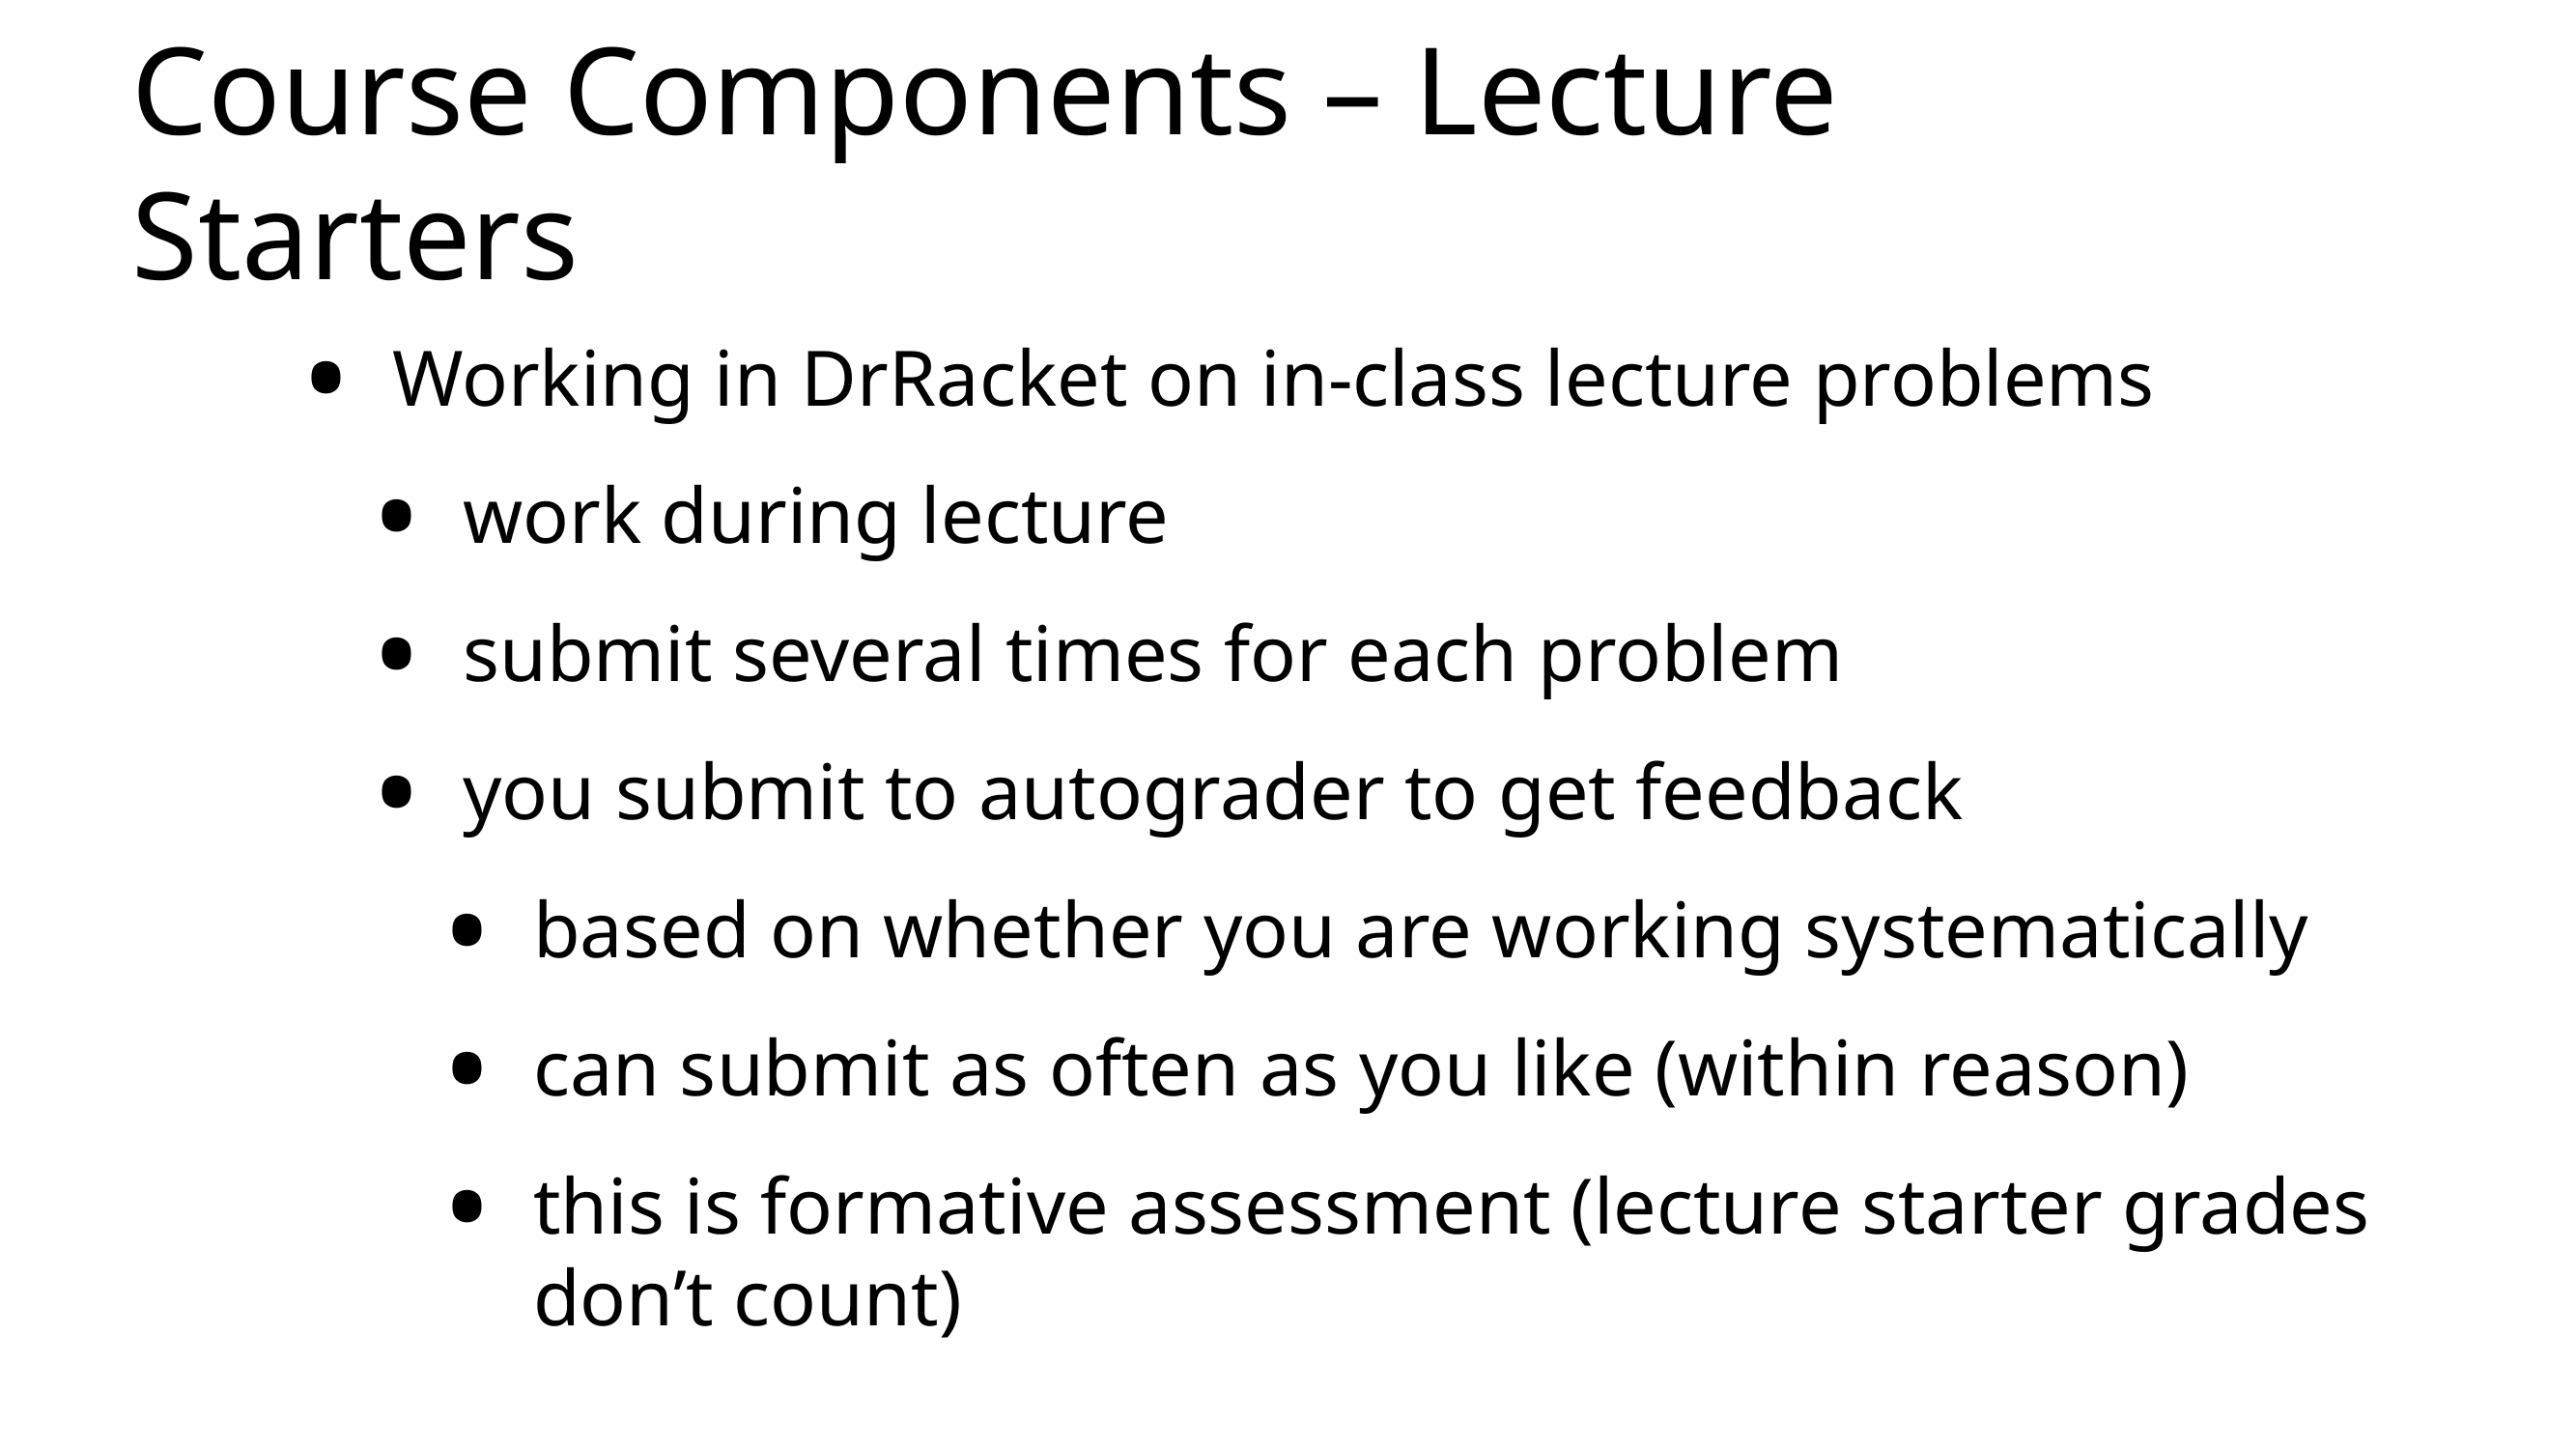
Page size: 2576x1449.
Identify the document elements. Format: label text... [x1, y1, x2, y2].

list Working in DrRacket on in-class lecture problems work during lecture submit several times for each problem you submit to autograder to get feedback based on whether you are working systematically can submit as often as you like (within reason) this is formative assessment (lecture starter grades don’t count) [251, 411, 2543, 1261]
title Course Components – Lecture Starters [124, 38, 2197, 280]
